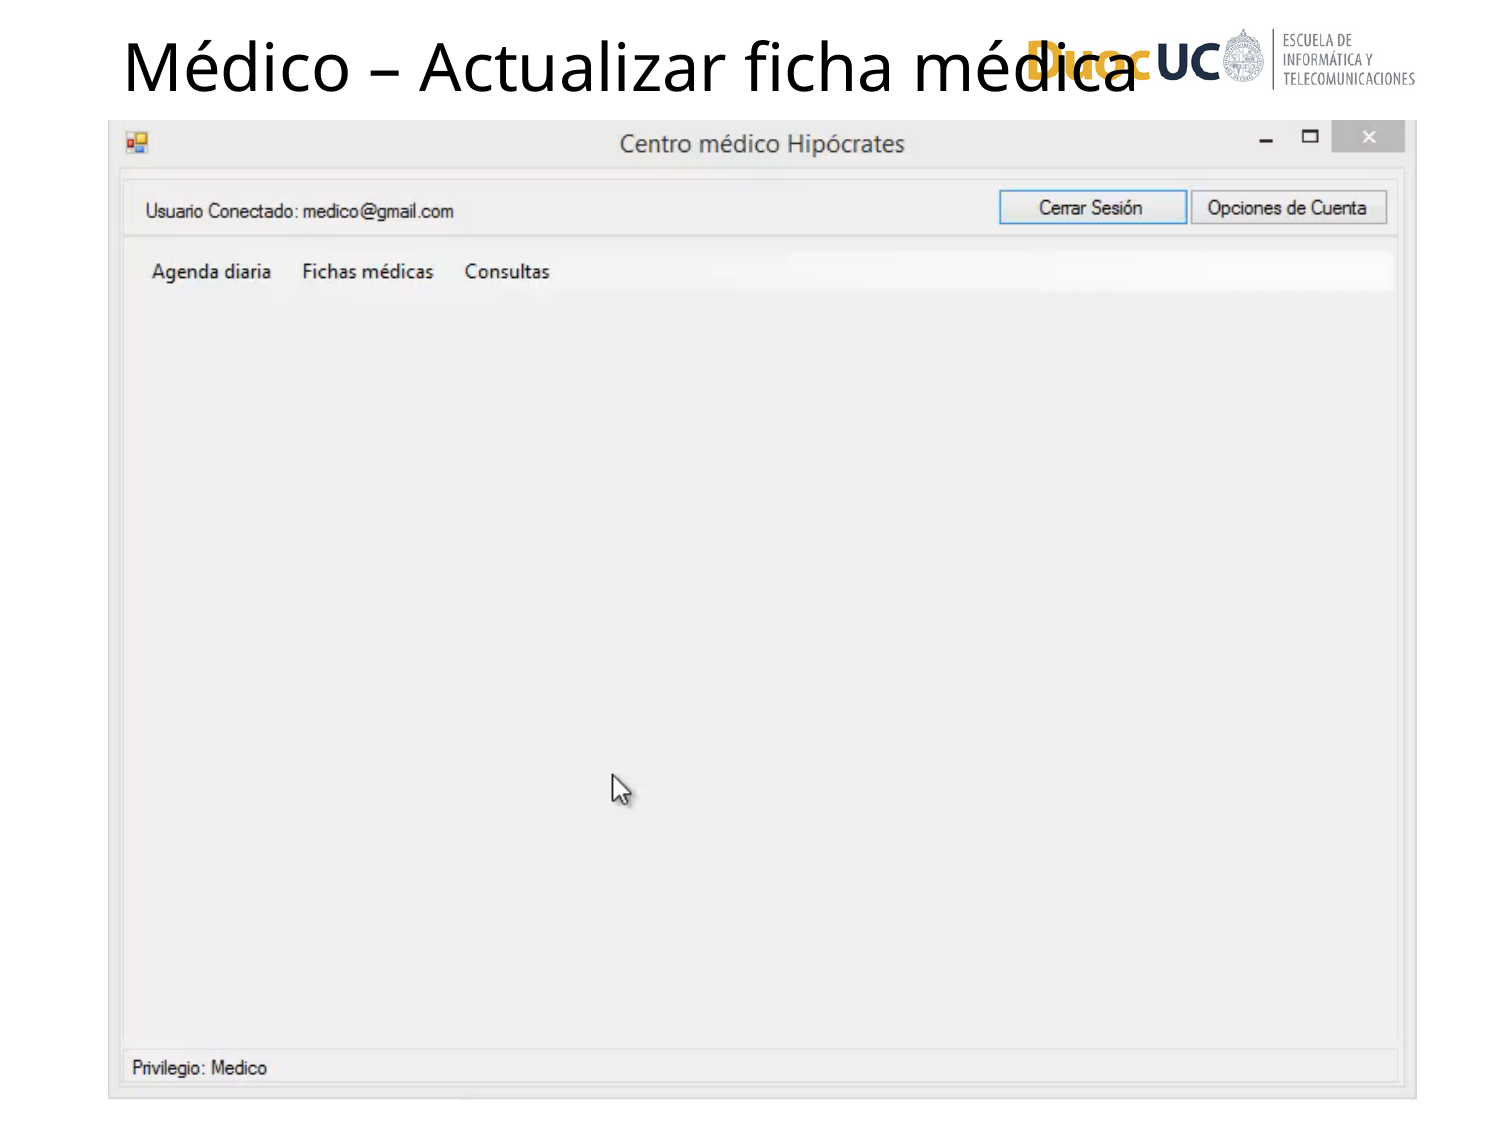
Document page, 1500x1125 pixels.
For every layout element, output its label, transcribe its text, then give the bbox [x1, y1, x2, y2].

title Médico – Actualizar ficha médica [108, 19, 1339, 119]
picture [1018, 19, 1424, 95]
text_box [107, 119, 1418, 1102]
